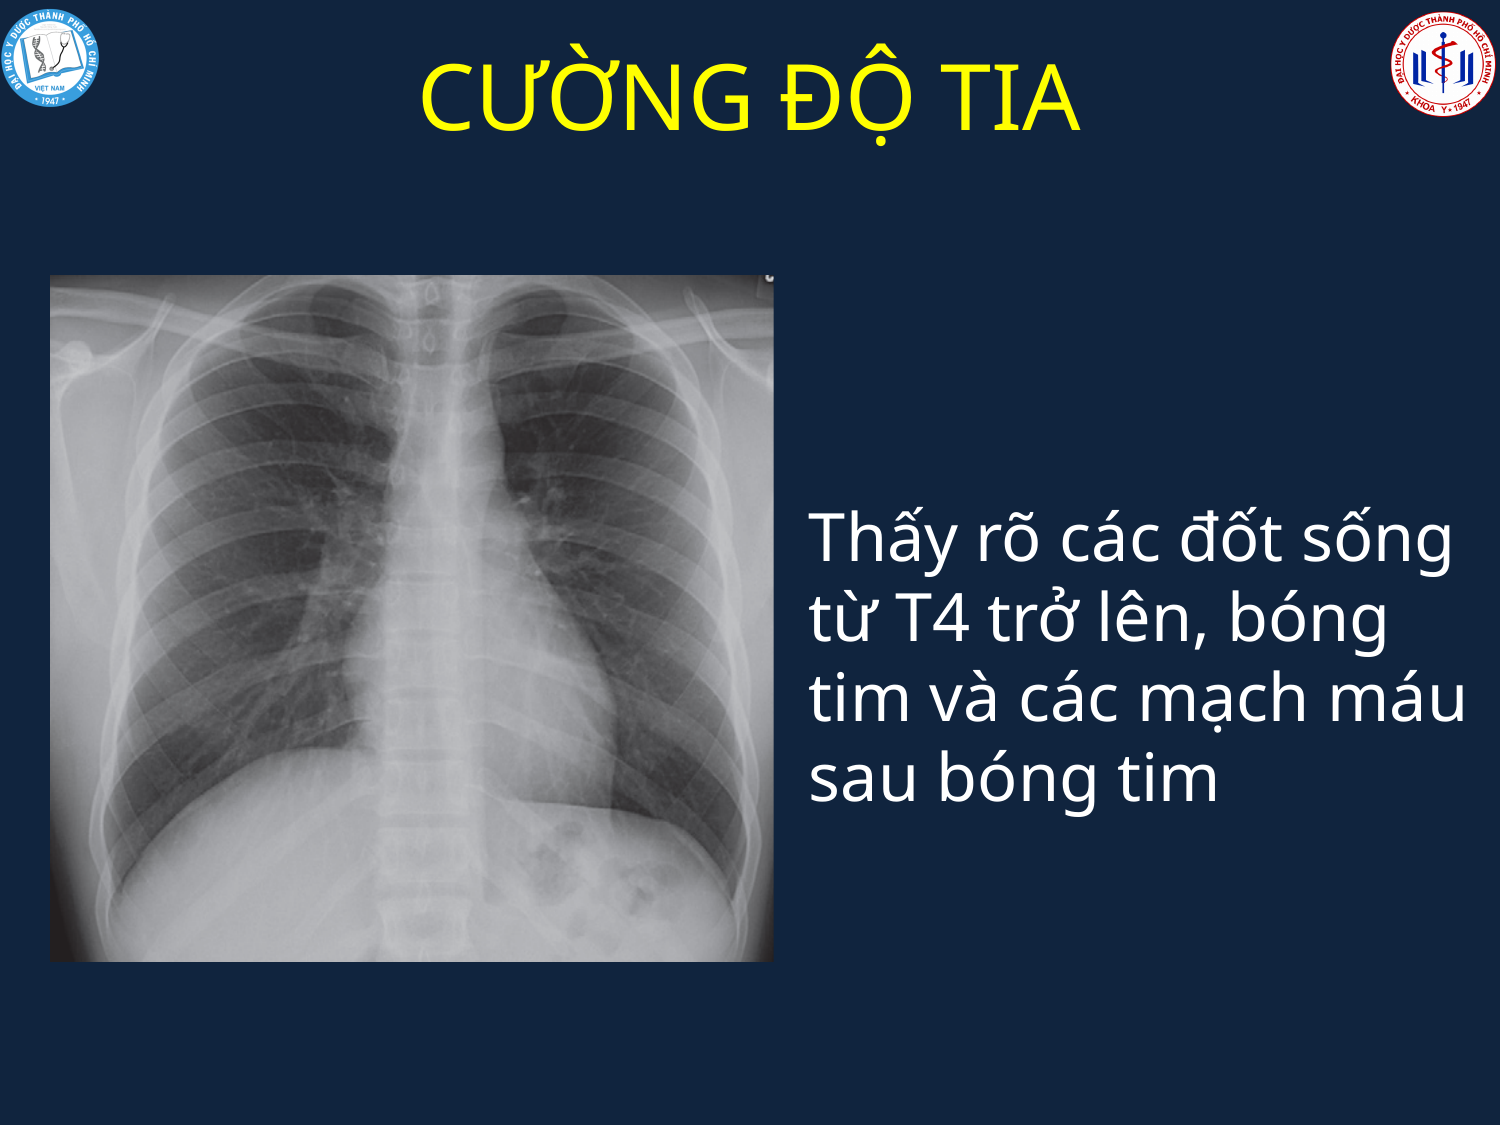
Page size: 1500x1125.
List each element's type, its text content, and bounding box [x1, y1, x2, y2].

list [49, 274, 774, 962]
picture [1425, 11, 1496, 117]
text_box Thấy rõ các đốt sống từ T4 trở lên, bóng tim và các mạch máu sau bóng tim [794, 487, 1496, 822]
picture [0, 7, 75, 108]
title CƯỜNG ĐỘ TIA [75, 0, 1425, 188]
